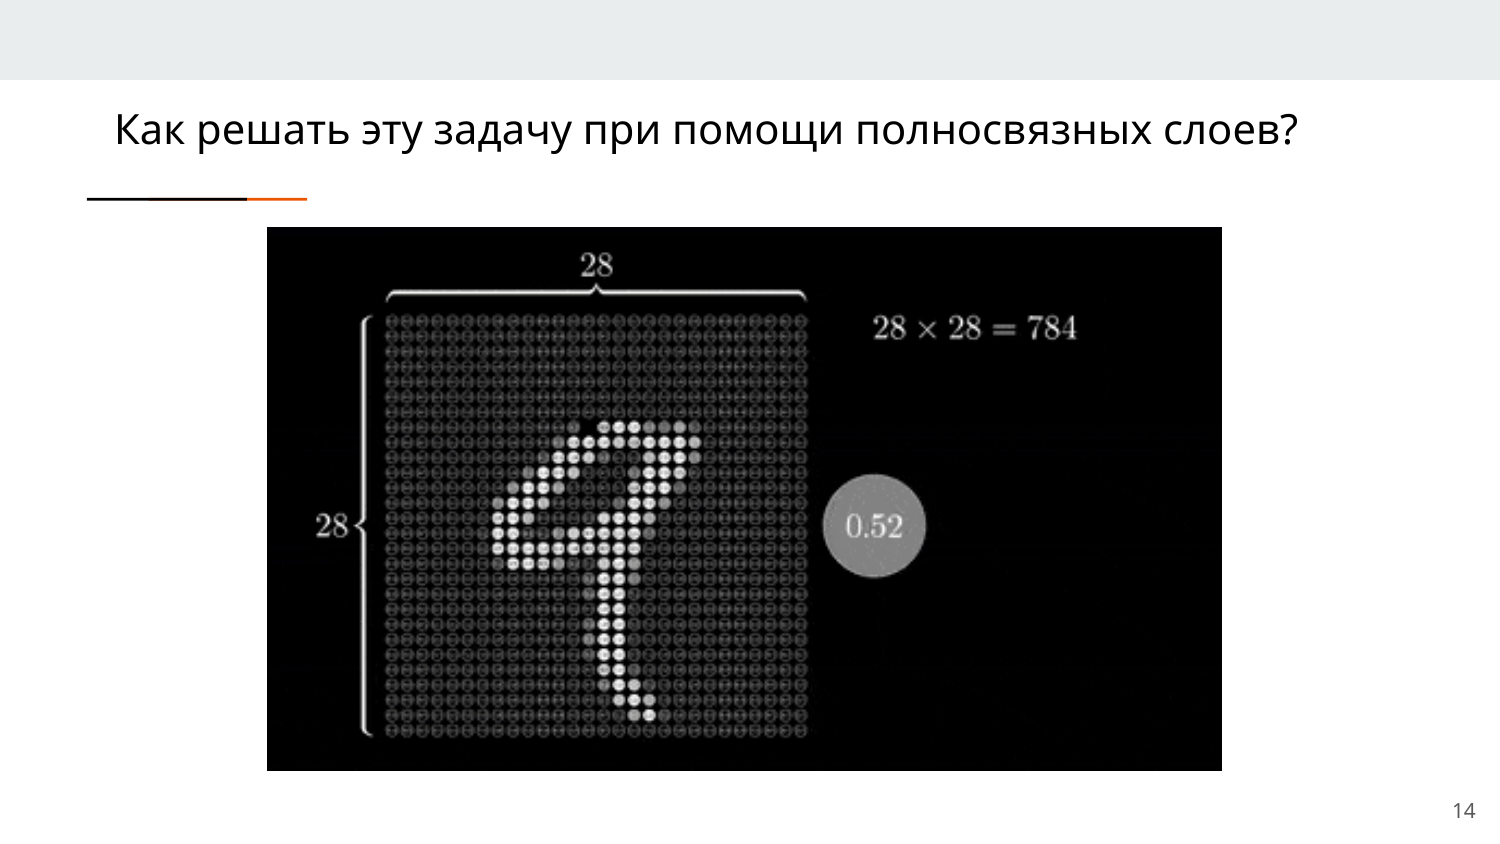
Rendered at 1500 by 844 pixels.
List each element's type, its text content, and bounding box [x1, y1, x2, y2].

slide_number <number> [1400, 779, 1491, 844]
title Как решать эту задачу при помощи полносвязных слоев? [114, 87, 1500, 176]
picture [257, 227, 1223, 771]
